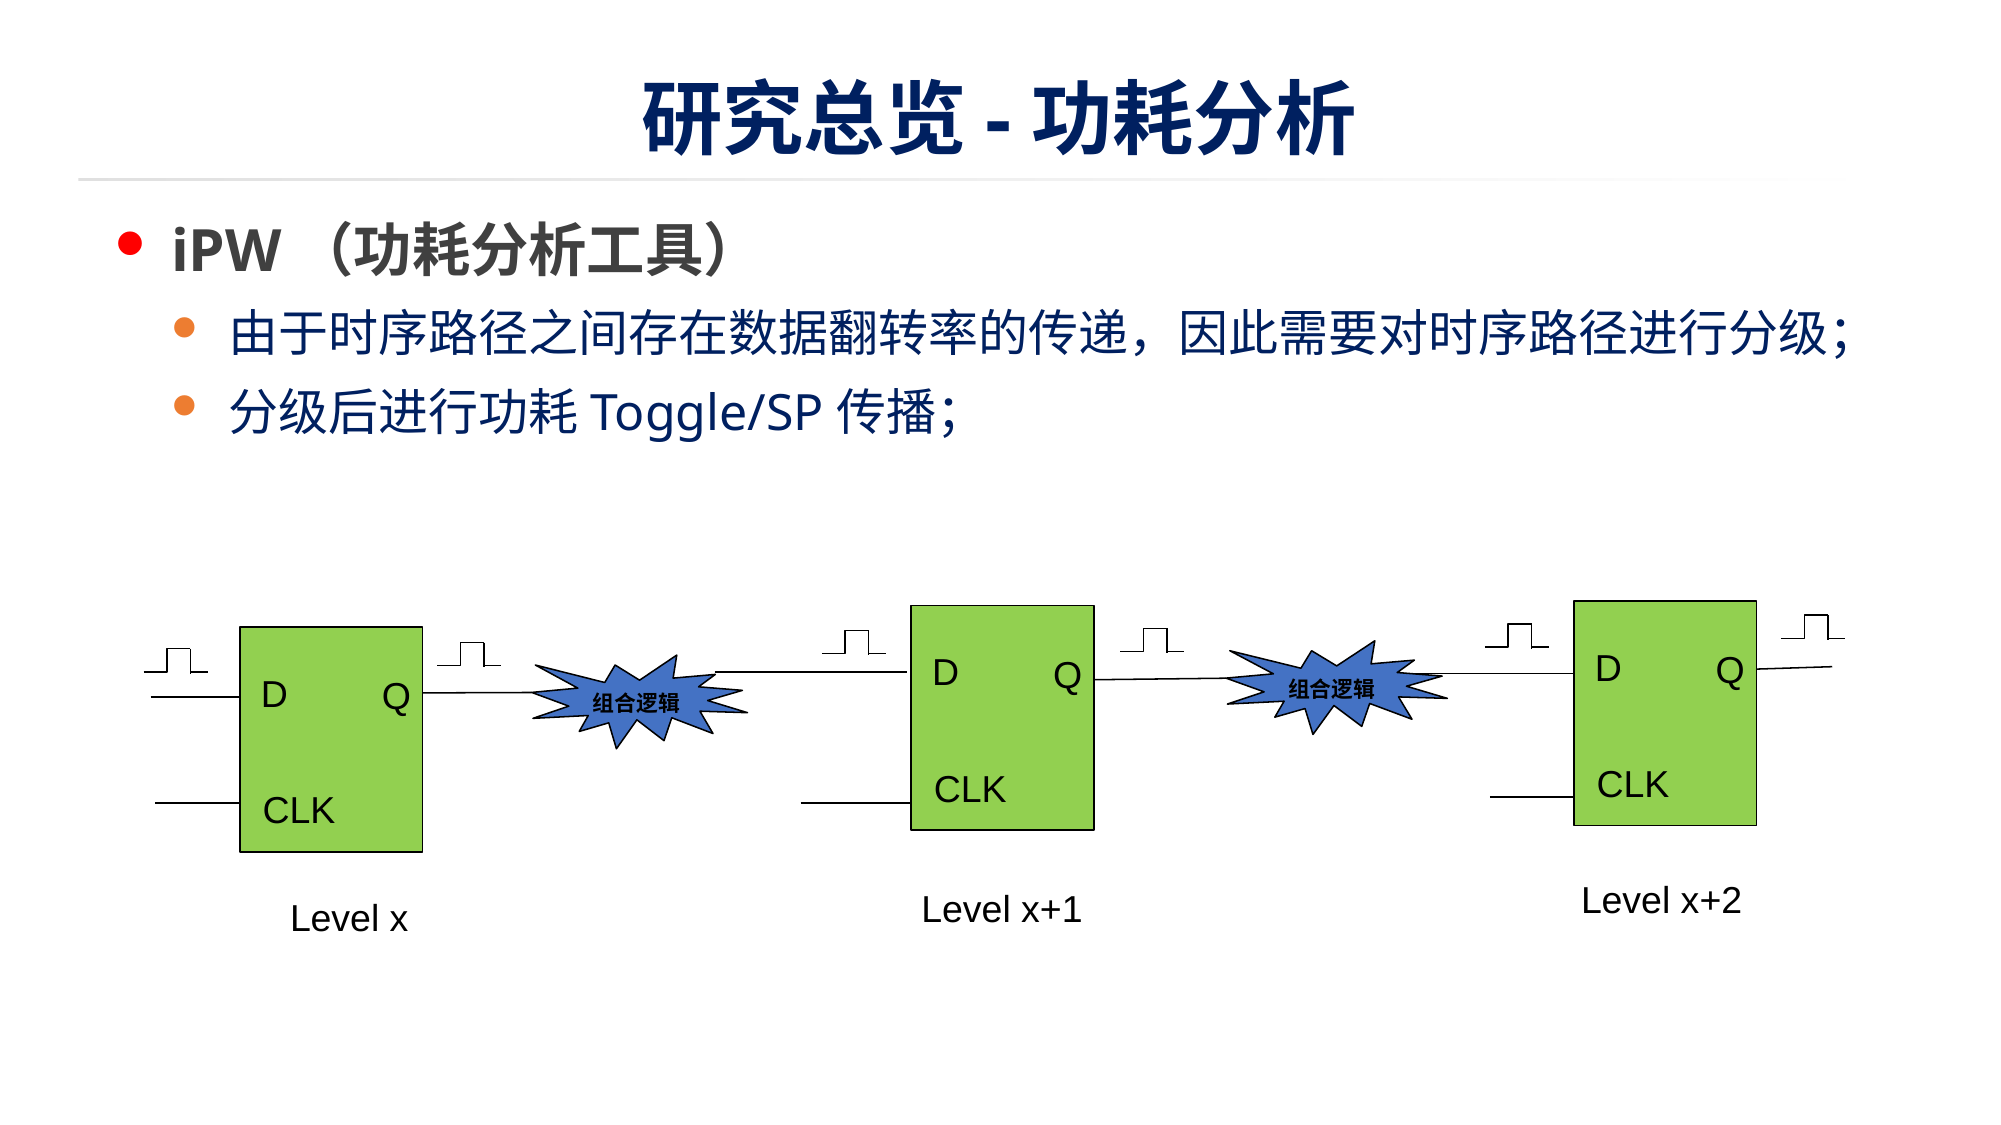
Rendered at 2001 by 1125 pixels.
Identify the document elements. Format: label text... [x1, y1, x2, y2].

list iPW（功耗分析工具） 由于时序路径之间存在数据翻转率的传递，因此需要对时序路径进行分级； 分级后进行功耗Toggle/SP传播； [99, 196, 1900, 1006]
title 研究总览-功耗分析 [99, 20, 1898, 173]
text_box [143, 600, 1846, 948]
